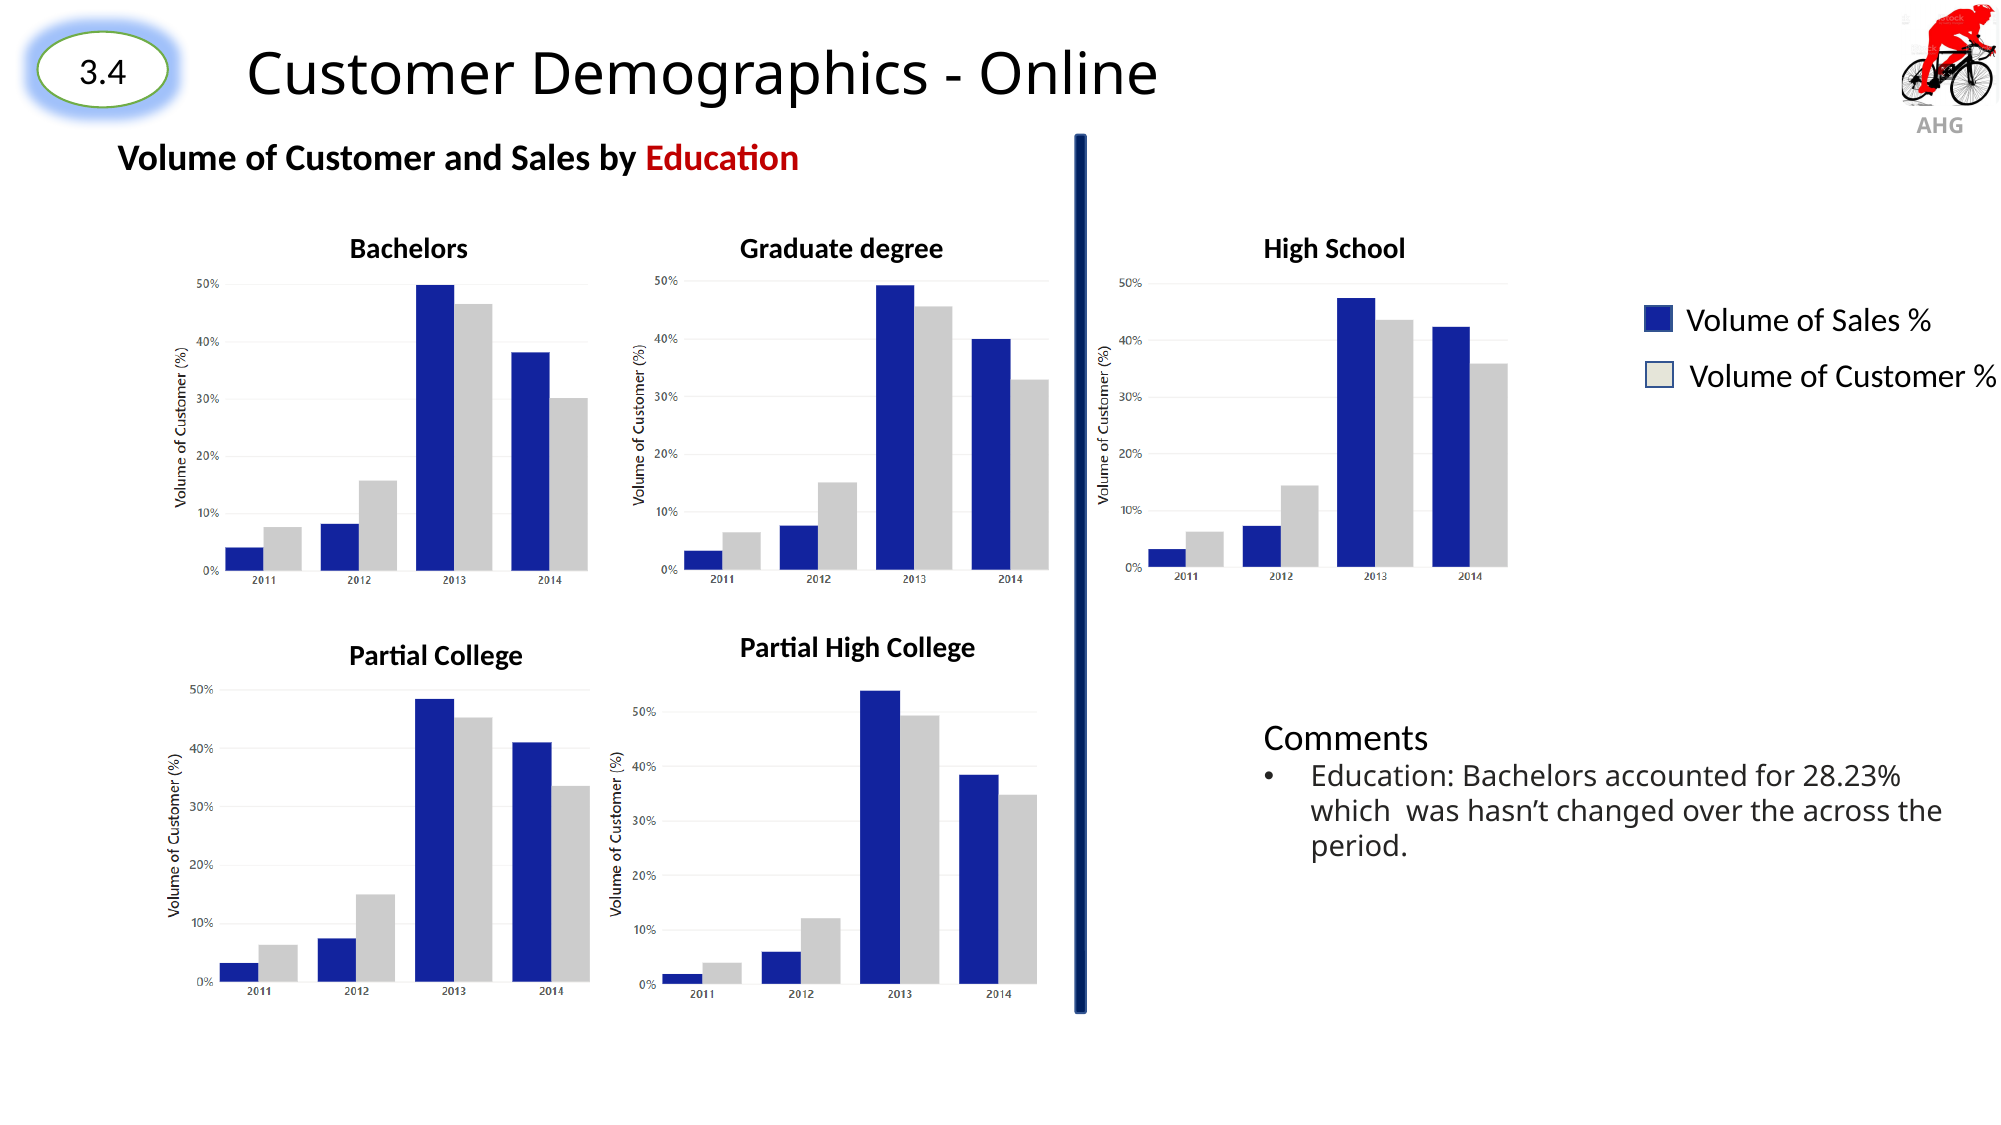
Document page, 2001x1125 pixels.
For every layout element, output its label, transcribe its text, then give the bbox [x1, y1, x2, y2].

text_box 3.4 [36, 30, 169, 109]
text_box [1074, 133, 1087, 1015]
picture [624, 272, 1052, 585]
text_box [1645, 361, 1674, 388]
text_box High School [1248, 222, 1430, 272]
text_box Volume of Sales % [1671, 290, 2000, 346]
picture [167, 272, 590, 585]
text_box Partial High College [725, 620, 1000, 671]
text_box Bachelors [335, 222, 484, 272]
text_box [1644, 305, 1671, 332]
text_box Customer Demographics - Online [232, 28, 1633, 114]
text_box Comments ﻿Education: Bachelors accounted for 28.23% which was hasn’t changed over the across the period. [1248, 705, 1984, 870]
picture [167, 679, 590, 1000]
picture [1089, 273, 1512, 584]
text_box Volume of Customer % [1674, 346, 2000, 402]
text_box Volume of Customer and Sales by Education [102, 125, 963, 185]
text_box Partial College [334, 628, 579, 679]
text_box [1901, 4, 2000, 148]
picture [609, 679, 1037, 1000]
text_box Graduate degree [725, 222, 963, 272]
